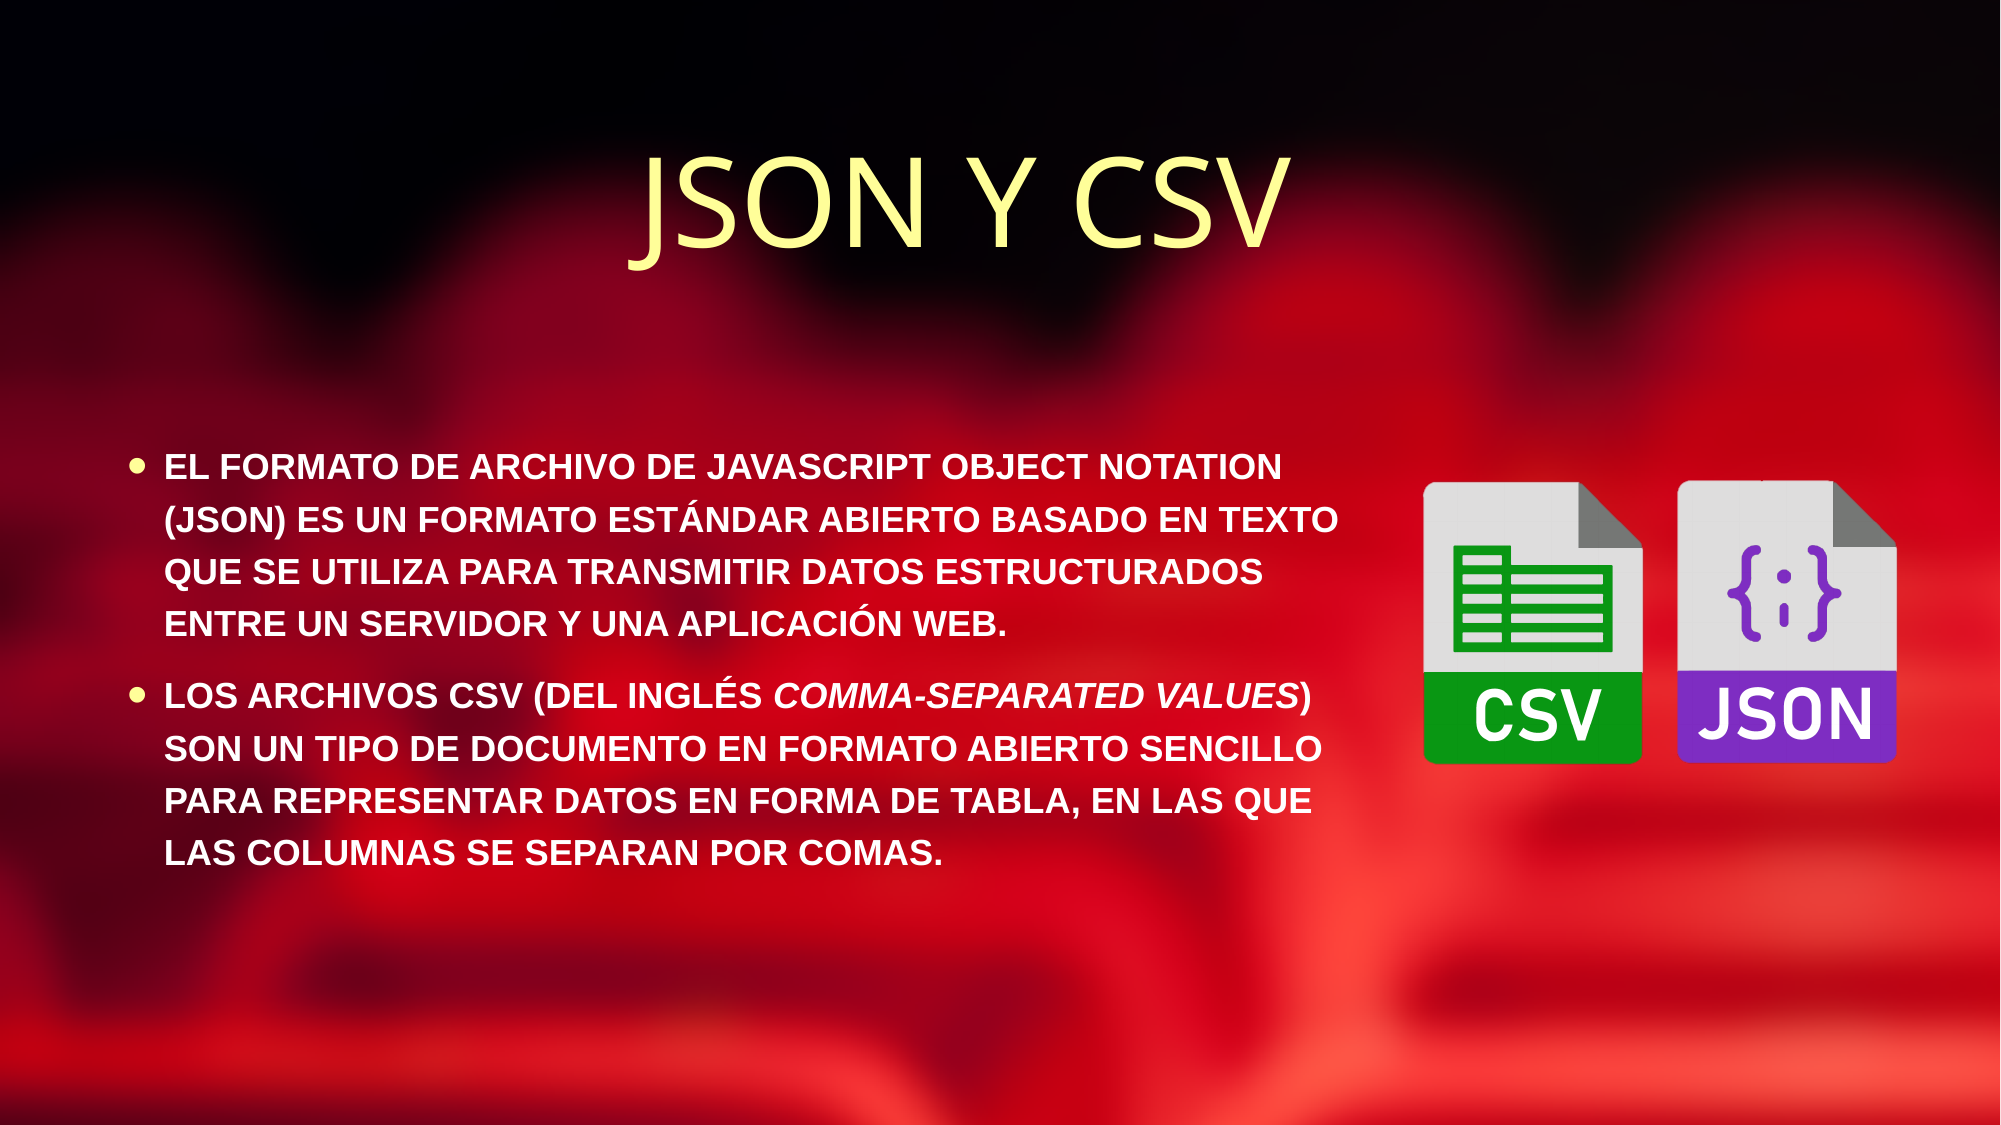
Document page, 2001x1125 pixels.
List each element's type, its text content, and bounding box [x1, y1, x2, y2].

title JSON y csv [112, 112, 1818, 302]
picture [0, 0, 2001, 1125]
list El formato de archivo de JavaScript Object Notation (JSON) es un formato estándar abierto basado en texto que se utiliza para transmitir datos estructurados entre un servidor y una aplicación web. Los archivos CSV (del inglés comma-separated values) son un tipo de documento en formato abierto sencillo para representar datos en forma de tabla, en las que las columnas se separan por comas. [112, 382, 1369, 926]
